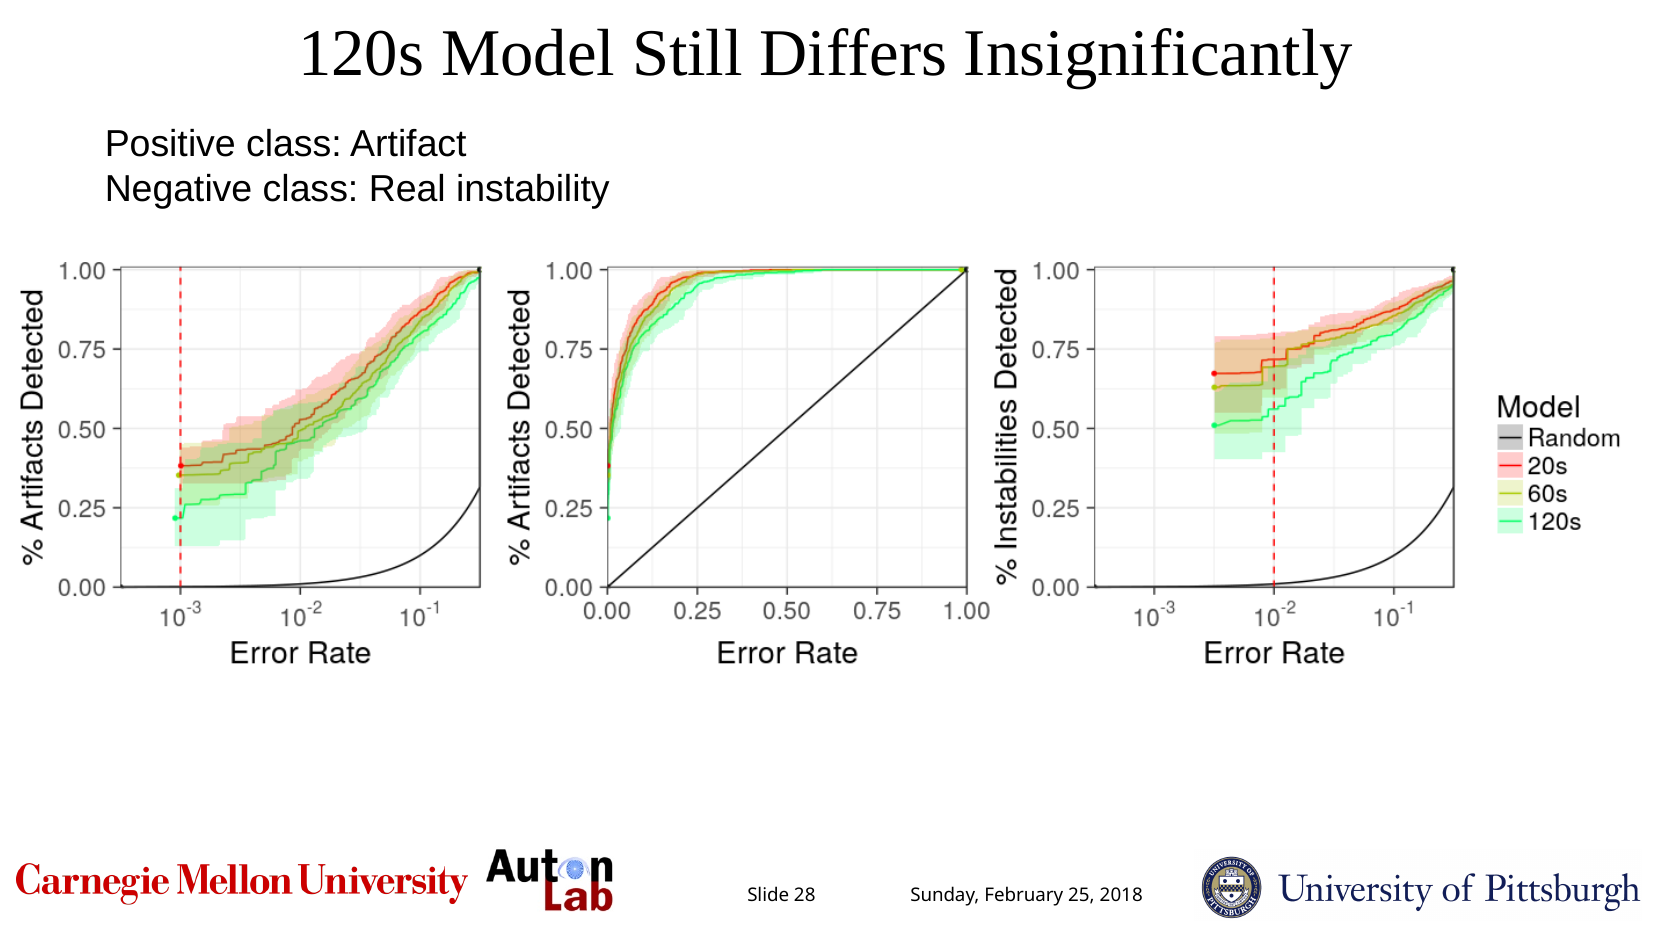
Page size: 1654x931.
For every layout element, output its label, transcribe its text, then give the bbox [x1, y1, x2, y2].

picture [16, 262, 1639, 668]
text_box Positive class: Artifact Negative class: Real instability [89, 111, 817, 210]
text_box 120s Model Still Differs Insignificantly [0, 0, 1654, 97]
picture [1194, 849, 1642, 921]
picture [16, 862, 468, 905]
picture [482, 845, 617, 914]
